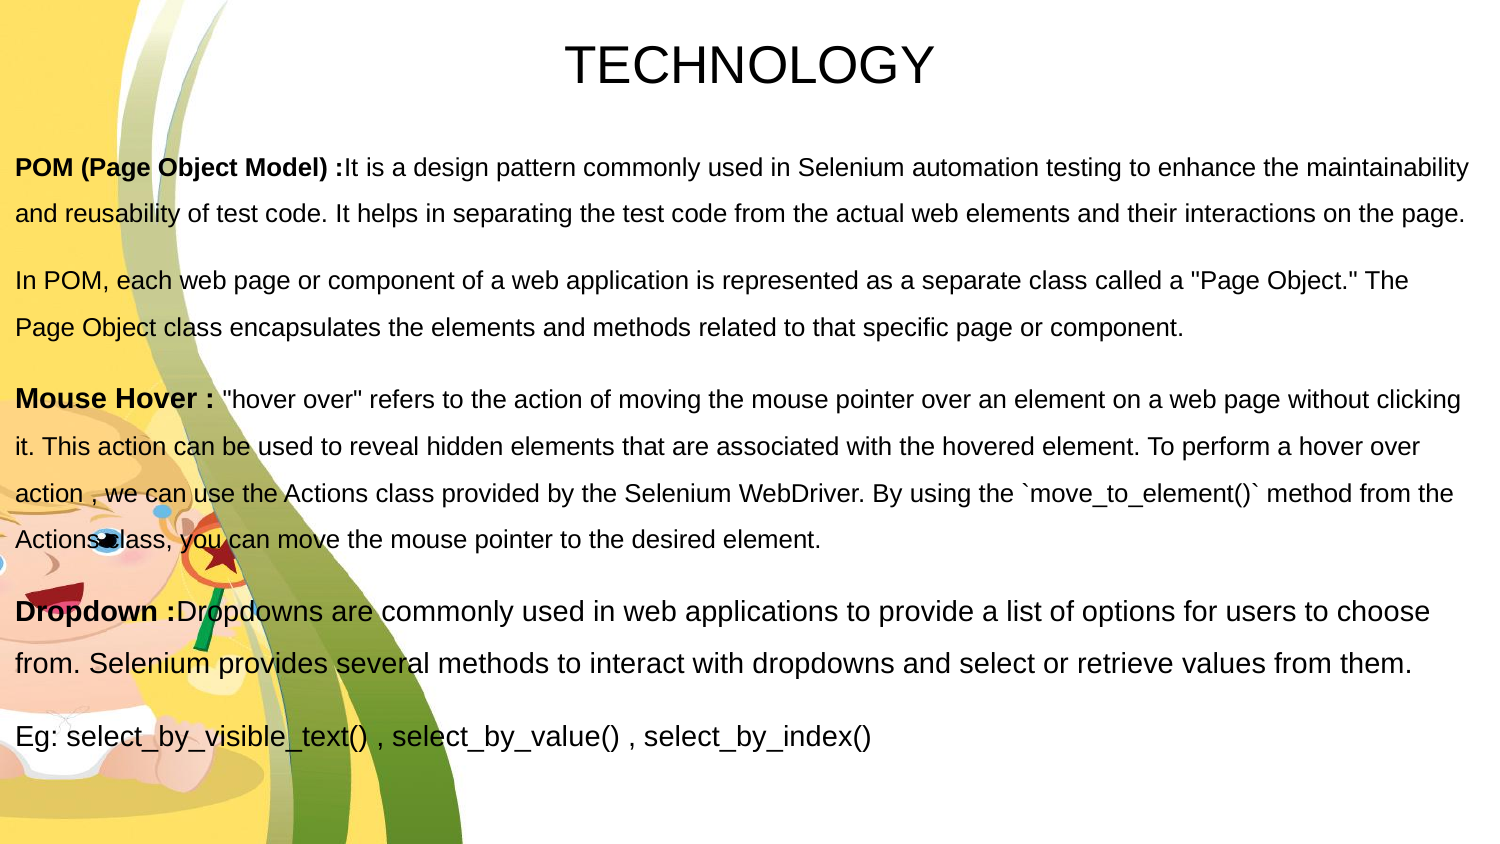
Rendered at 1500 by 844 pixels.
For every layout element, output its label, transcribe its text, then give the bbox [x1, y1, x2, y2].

list POM (Page Object Model) :It is a design pattern commonly used in Selenium automation testing to enhance the maintainability and reusability of test code. It helps in separating the test code from the actual web elements and their interactions on the page. In POM, each web page or component of a web application is represented as a separate class called a "Page Object." The Page Object class encapsulates the elements and methods related to that specific page or component. Mouse Hover : "hover over" refers to the action of moving the mouse pointer over an element on a web page without clicking it. This action can be used to reveal hidden elements that are associated with the hovered element. To perform a hover over action , we can use the Actions class provided by the Selenium WebDriver. By using the `move_to_element()` method from the Actions class, you can move the mouse pointer to the desired element. Dropdown :Dropdowns are commonly used in web applications to provide a list of options for users to choose from. Selenium provides several methods to interact with dropdowns and select or retrieve values from them. Eg: select_by_visible_text() , select_by_value() , select_by_index() [0, 119, 1489, 844]
title TECHNOLOGY [51, 15, 1449, 110]
picture [0, 0, 1500, 844]
